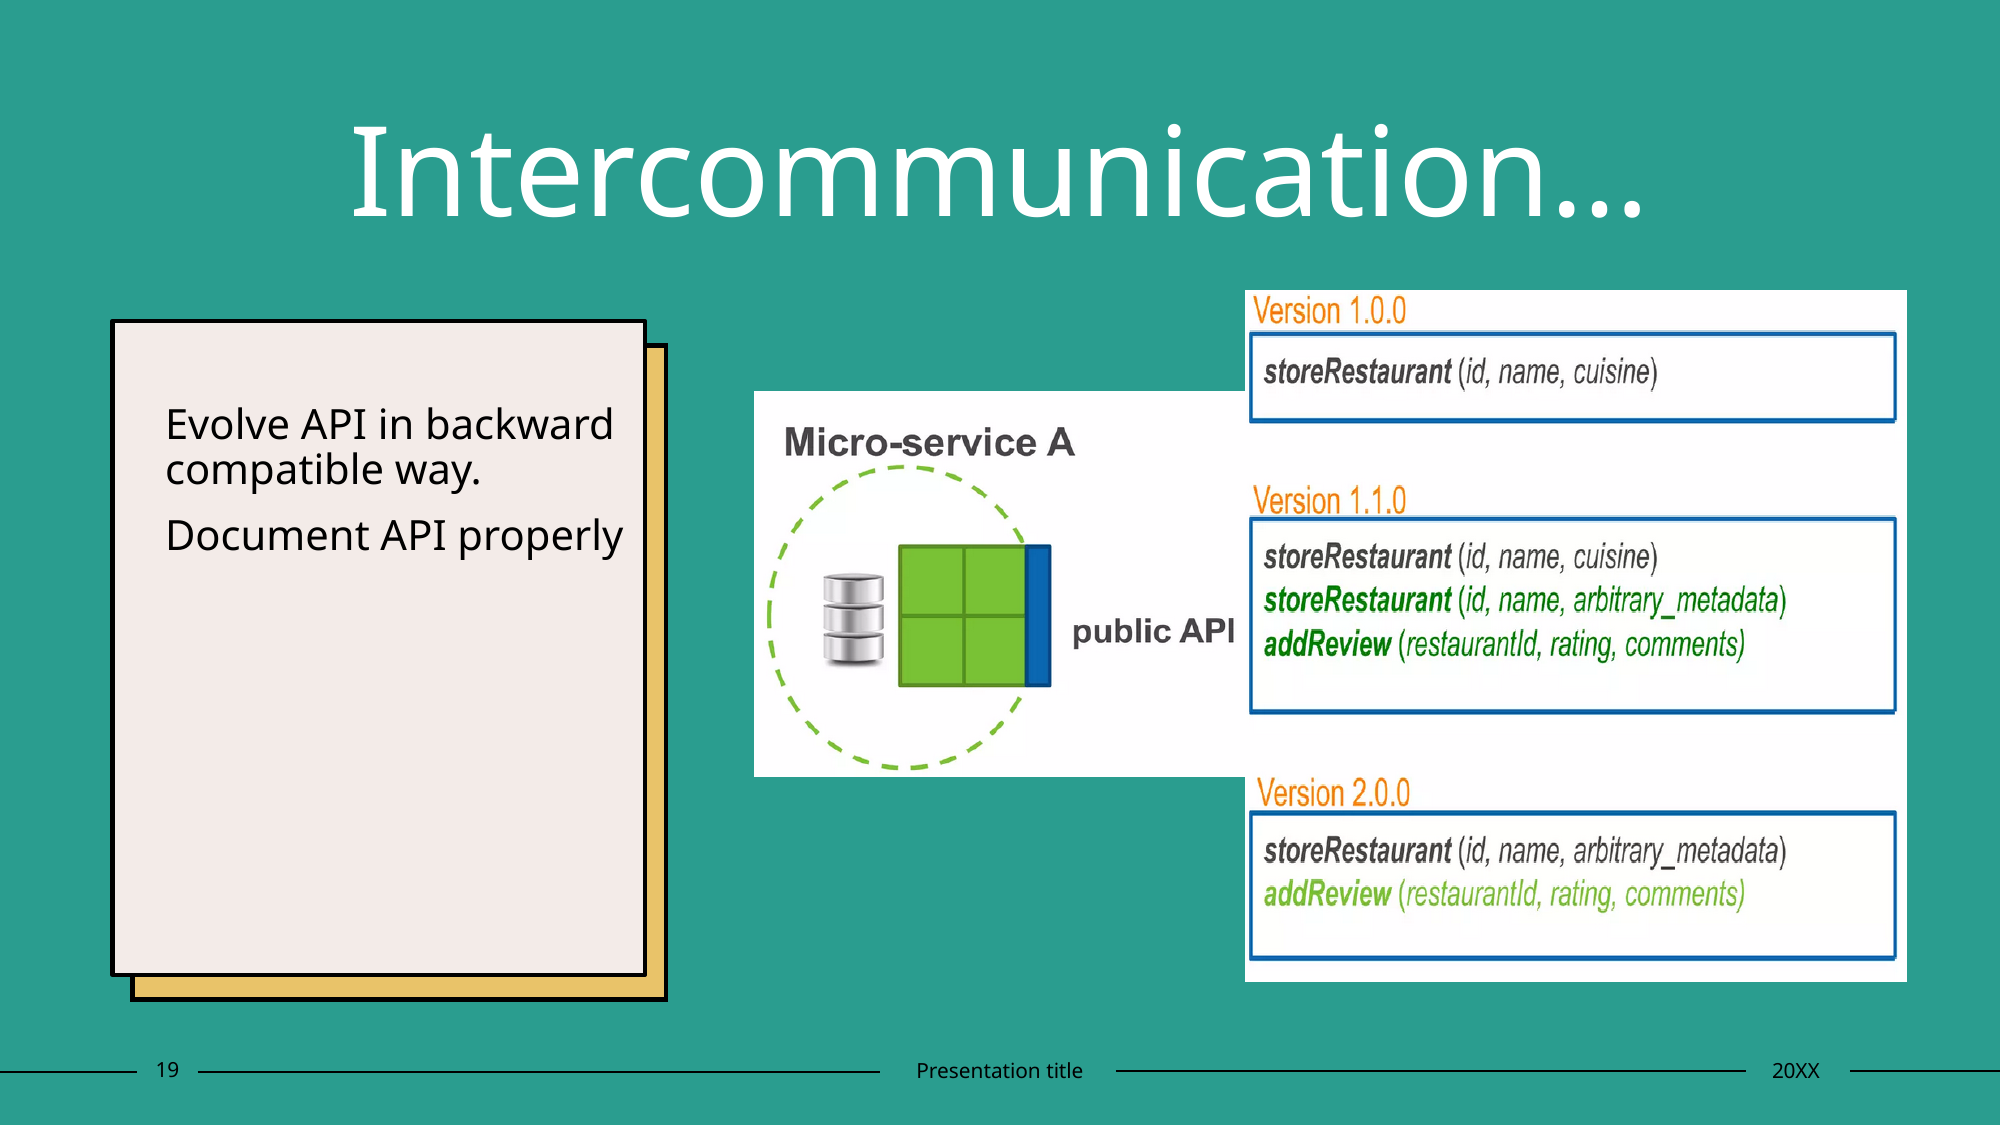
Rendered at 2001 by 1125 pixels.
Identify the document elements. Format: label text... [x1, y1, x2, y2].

footer Presentation title [879, 1050, 1120, 1091]
picture [753, 290, 1907, 982]
text_box Evolve API in backward compatible way. Document API properly [112, 320, 645, 975]
slide_number 20XX [1743, 1050, 1849, 1091]
slide_number 19 [137, 1050, 198, 1091]
text_box [132, 345, 666, 1000]
text_box Intercommunication…​ [186, 83, 1813, 251]
